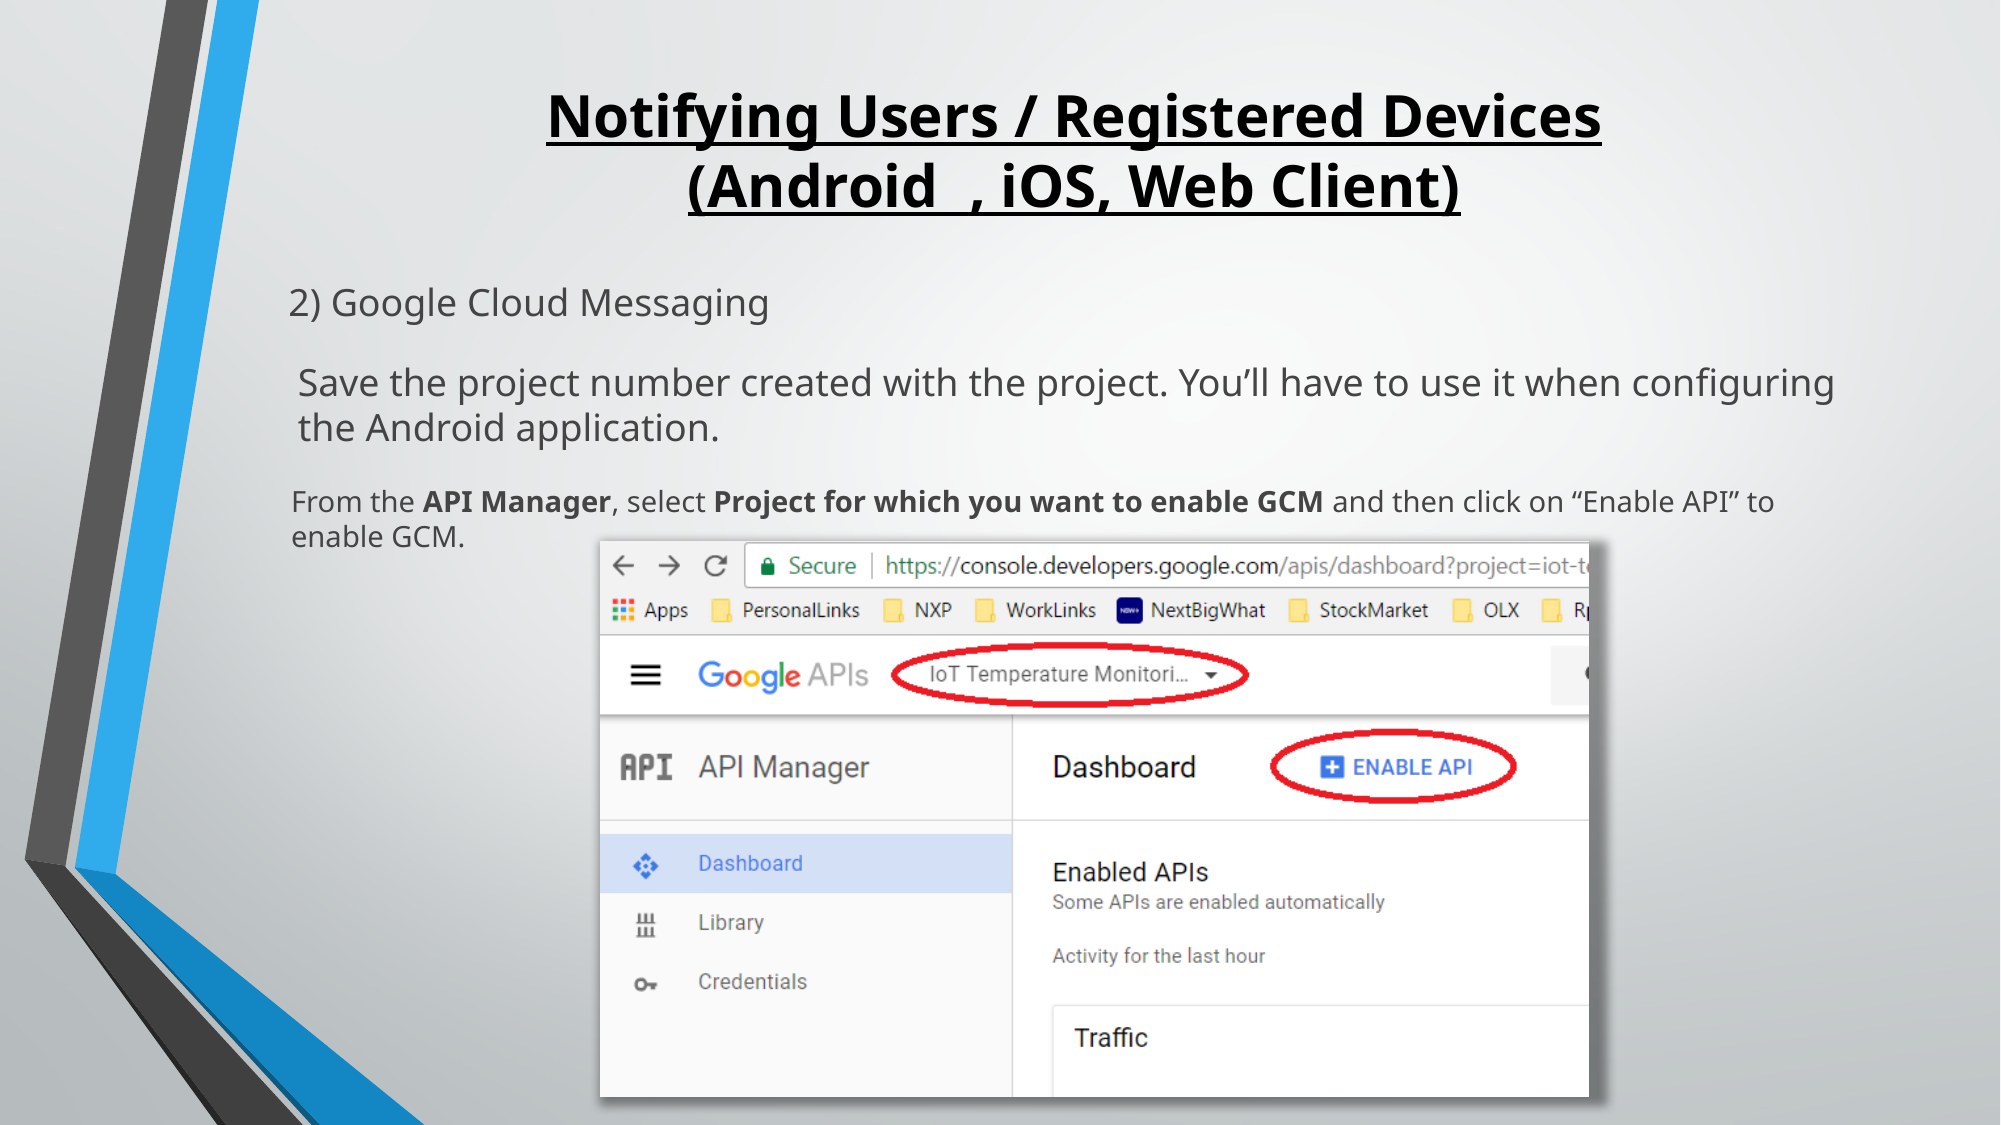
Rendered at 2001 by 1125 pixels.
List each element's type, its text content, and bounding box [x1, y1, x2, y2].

picture [599, 541, 1590, 1097]
text_box 2) Google Cloud Messaging [273, 271, 786, 332]
text_box Notifying Users / Registered Devices (Android , iOS, Web Client) [531, 71, 1618, 227]
text_box Save the project number created with the project. You’ll have to use it when configuring the Android application. [283, 351, 1892, 457]
text_box From the API Manager, select Project for which you want to enable GCM and then click on “Enable API” to enable GCM. [276, 475, 1873, 561]
